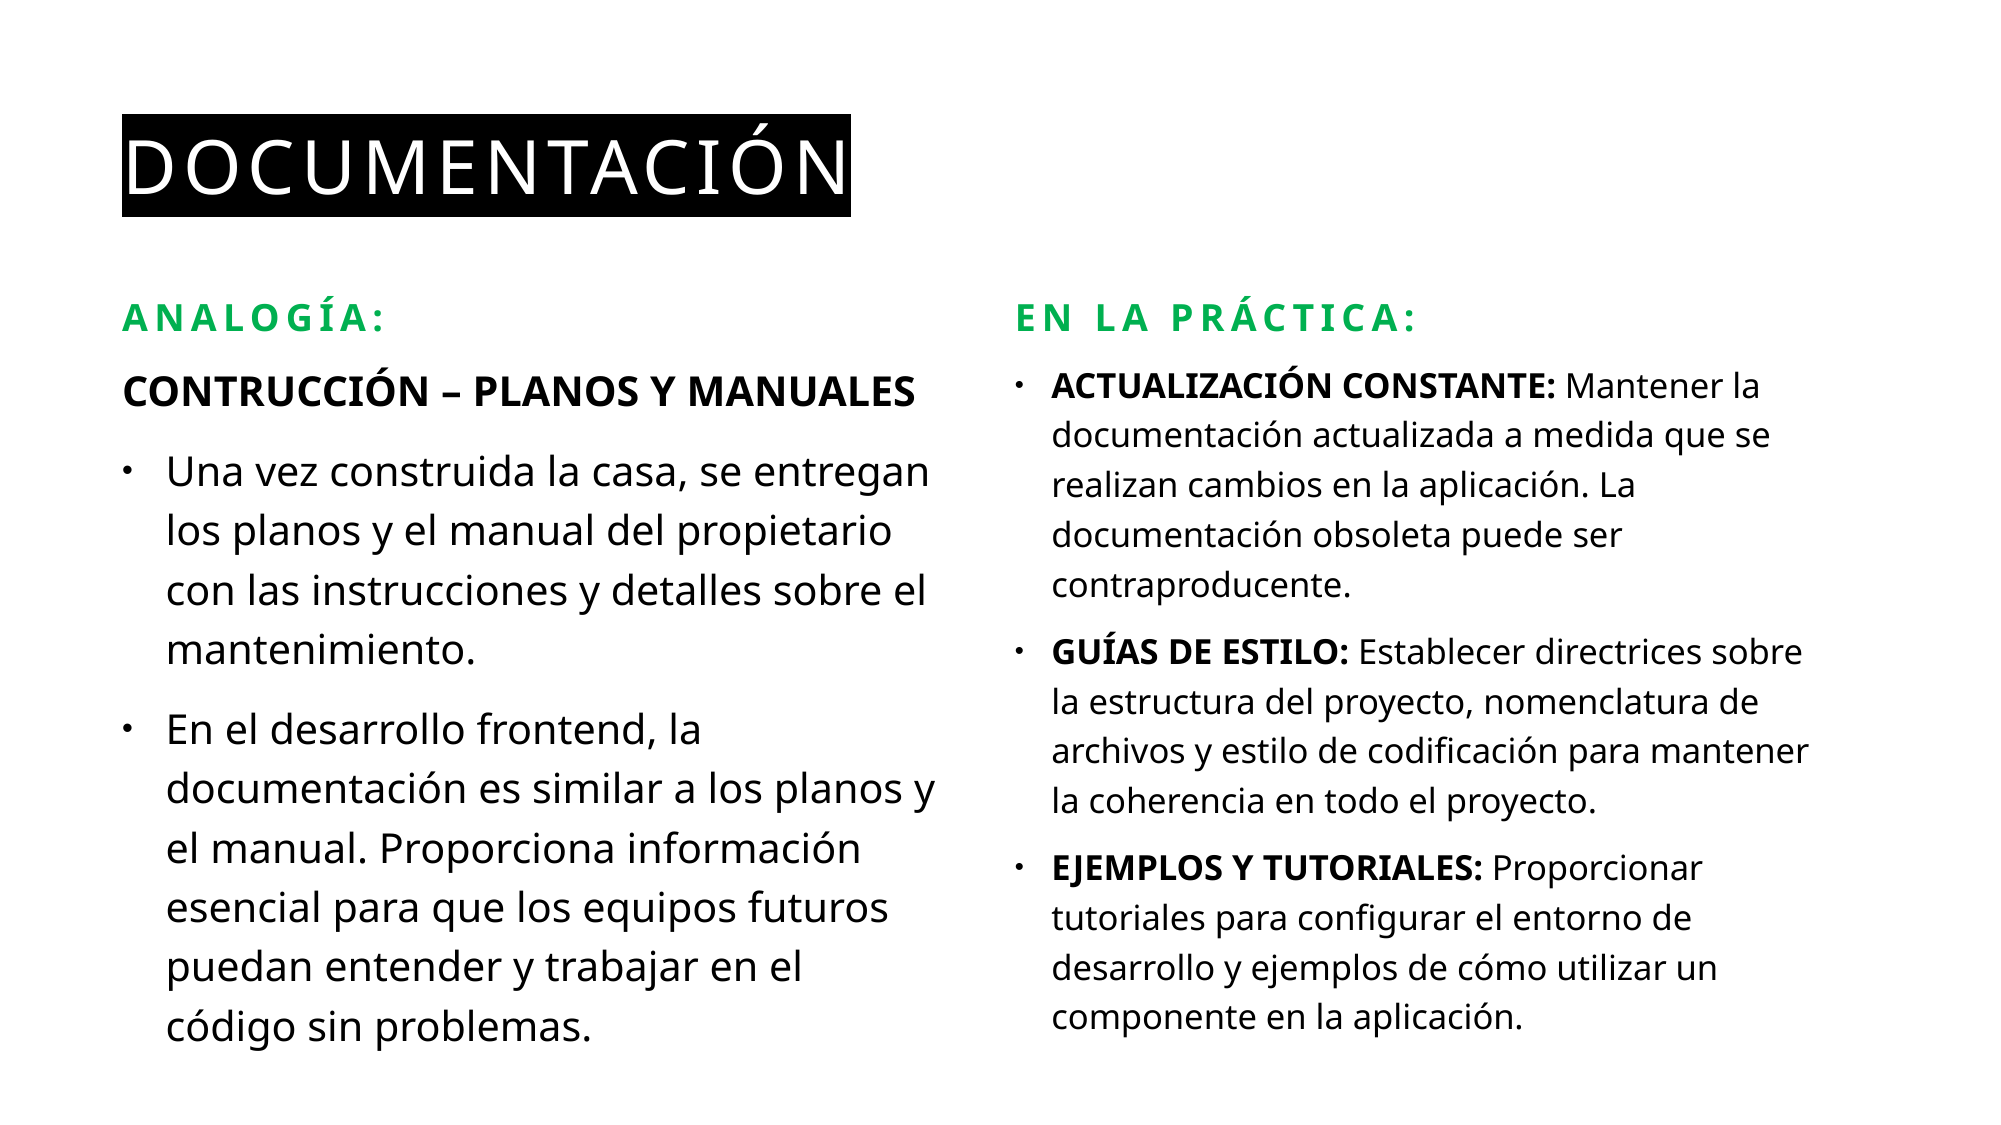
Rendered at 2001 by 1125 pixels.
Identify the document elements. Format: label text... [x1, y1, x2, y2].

list ACTUALIZACIÓN CONSTANTE: Mantener la documentación actualizada a medida que se realizan cambios en la aplicación. La documentación obsoleta puede ser contraproducente. GUÍAS DE ESTILO: Establecer directrices sobre la estructura del proyecto, nomenclatura de archivos y estilo de codificación para mantener la coherencia en todo el proyecto. EJEMPLOS Y TUTORIALES: Proporcionar tutoriales para configurar el entorno de desarrollo y ejemplos de cómo utilizar un componente en la aplicación. [999, 347, 1850, 1058]
list EN LA PRÁCTICA: [999, 235, 1850, 347]
list Analogía: [107, 235, 954, 347]
title documentación [107, 88, 1850, 218]
list CONTRUCCIÓN – PLANOS Y MANUALES Una vez construida la casa, se entregan los planos y el manual del propietario con las instrucciones y detalles sobre el mantenimiento. En el desarrollo frontend, la documentación es similar a los planos y el manual. Proporciona información esencial para que los equipos futuros puedan entender y trabajar en el código sin problemas. [107, 347, 954, 1058]
